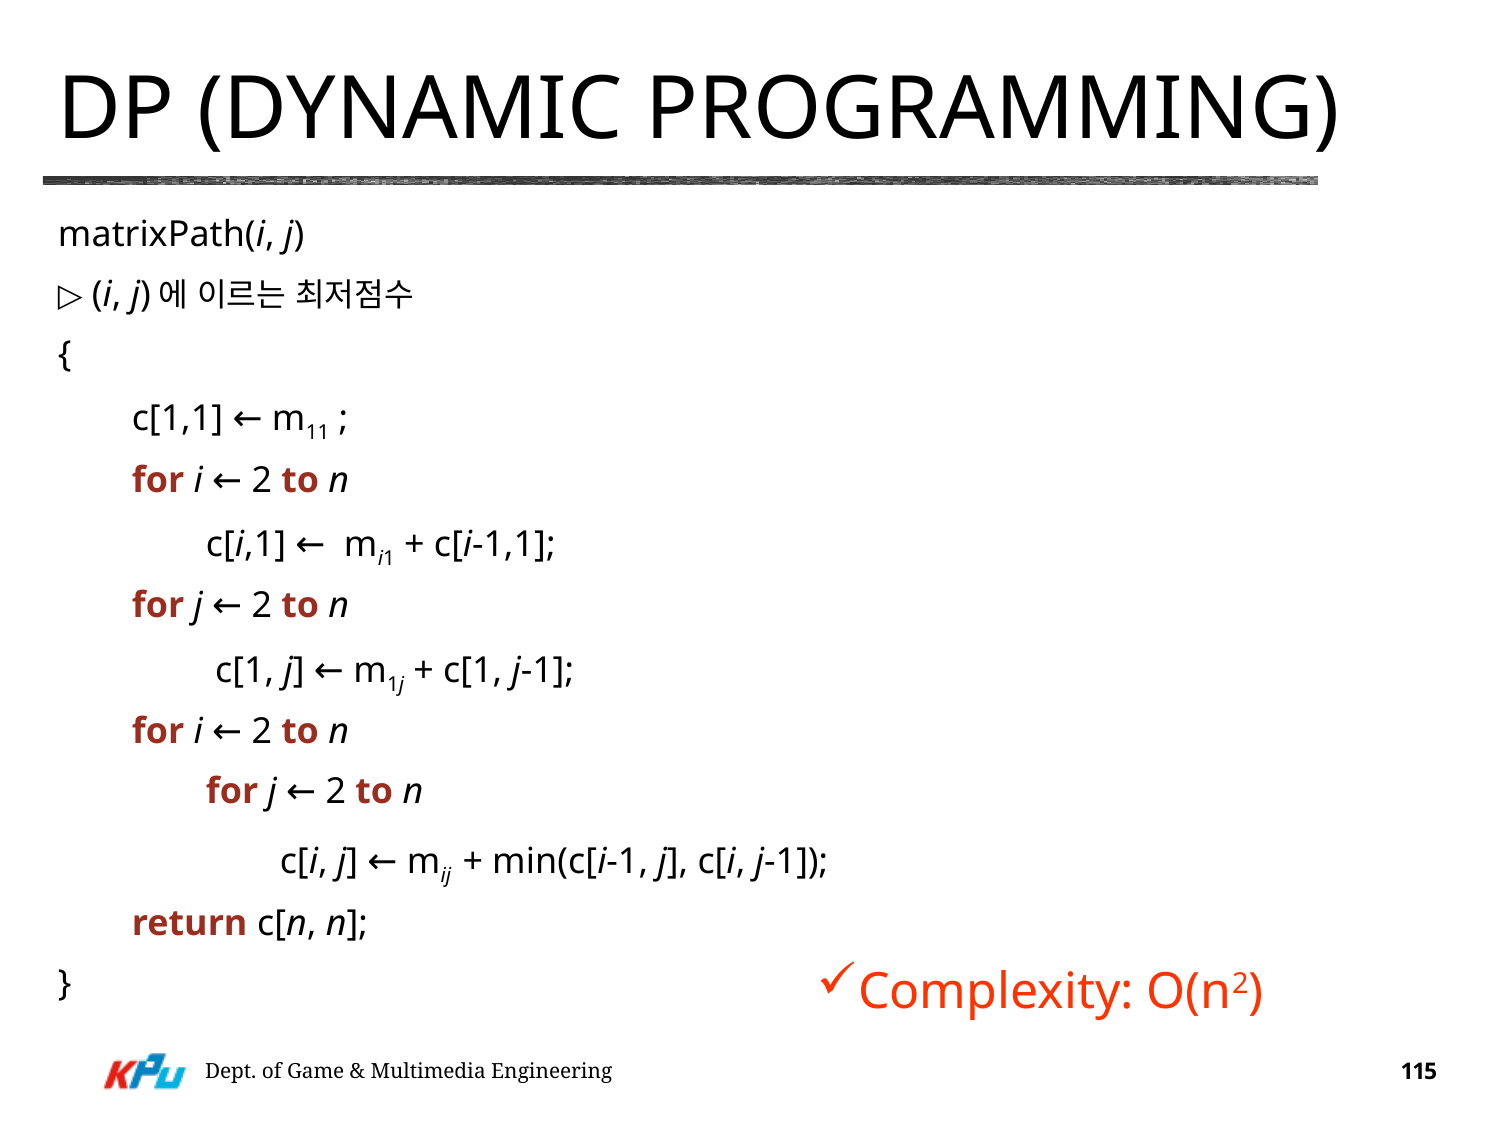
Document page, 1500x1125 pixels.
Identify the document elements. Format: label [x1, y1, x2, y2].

title [42, 39, 1458, 182]
text_box [801, 951, 1279, 1026]
footer [190, 1042, 879, 1103]
picture [92, 1030, 191, 1120]
slide_number [1379, 1042, 1459, 1103]
list [42, 207, 1458, 1013]
